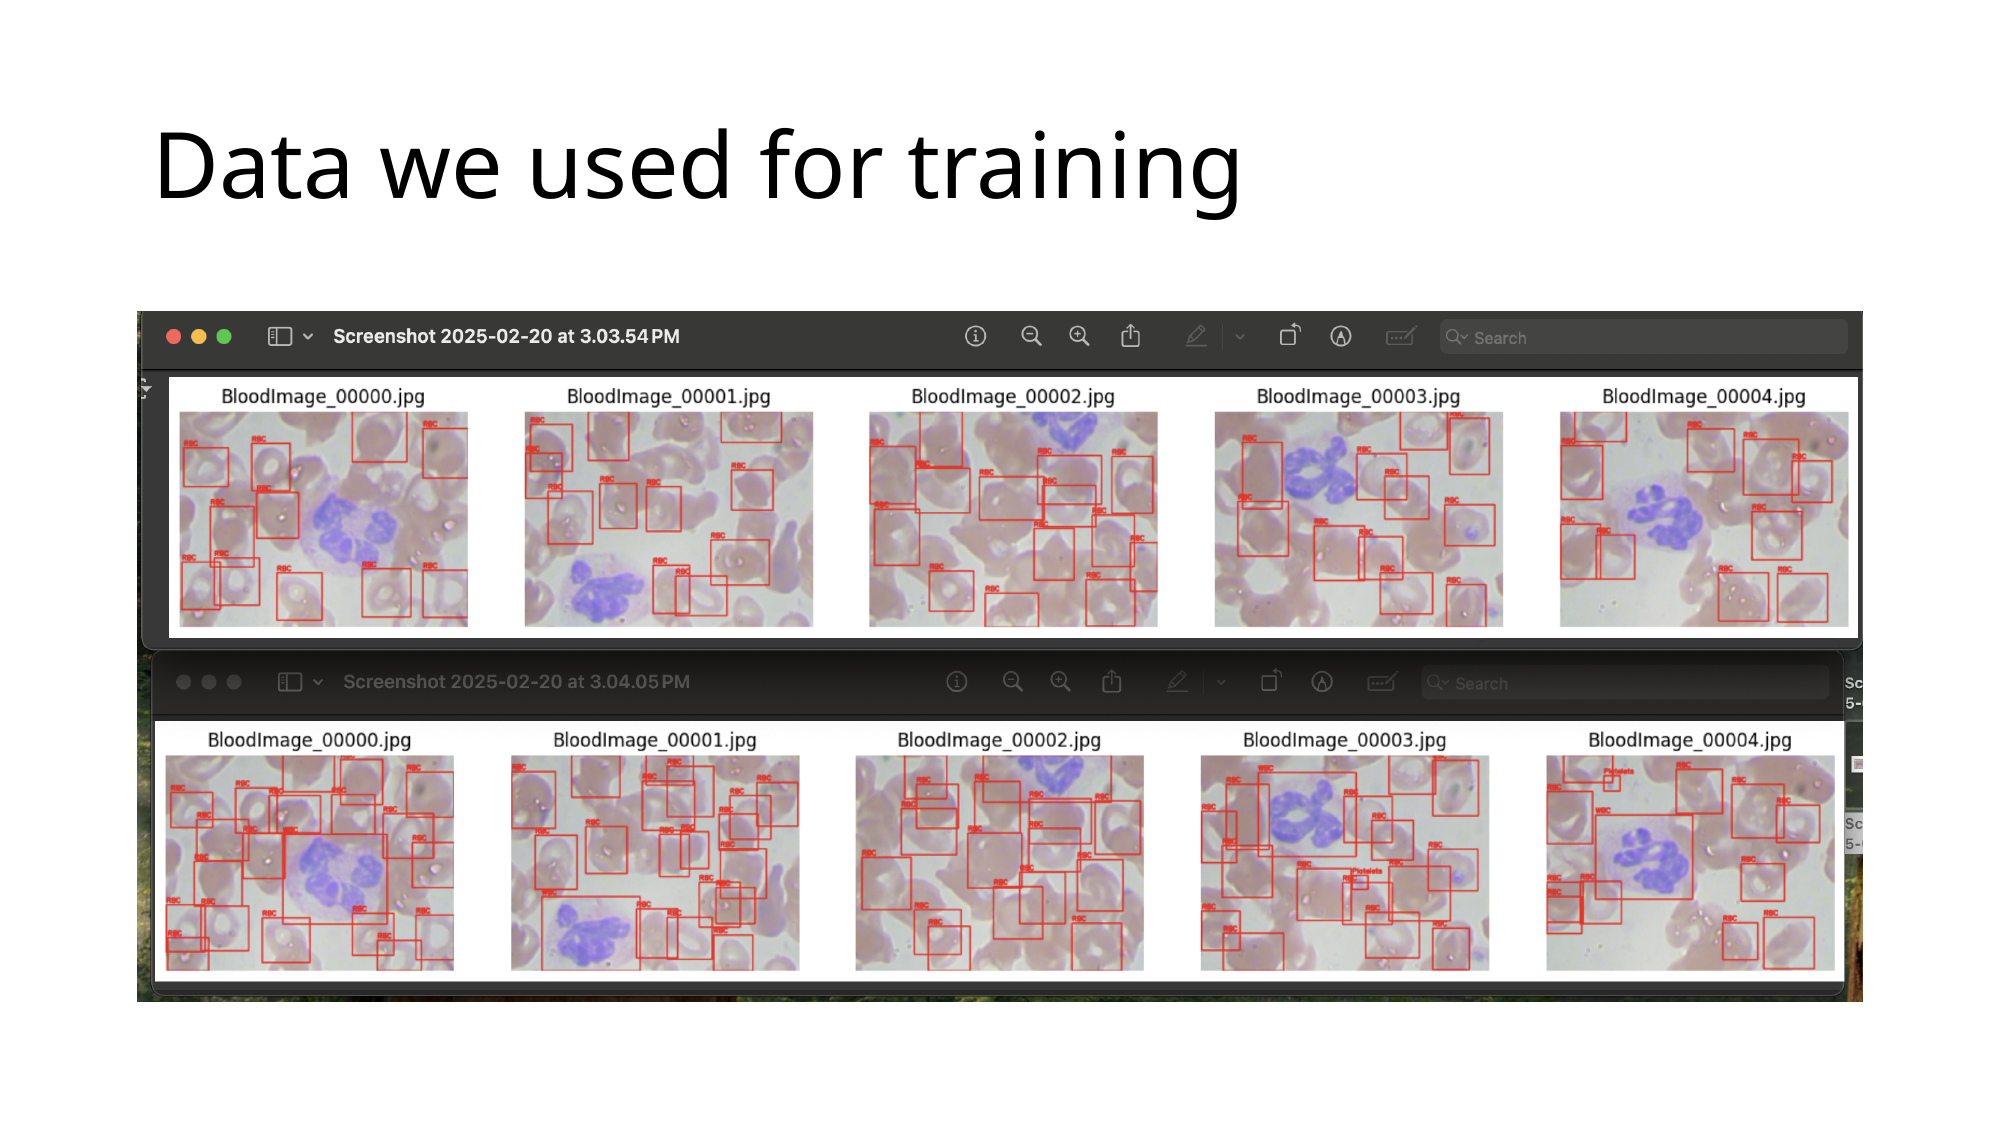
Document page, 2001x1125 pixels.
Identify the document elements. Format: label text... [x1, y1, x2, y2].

title Data we used for training [137, 59, 1863, 278]
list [136, 310, 1863, 1002]
